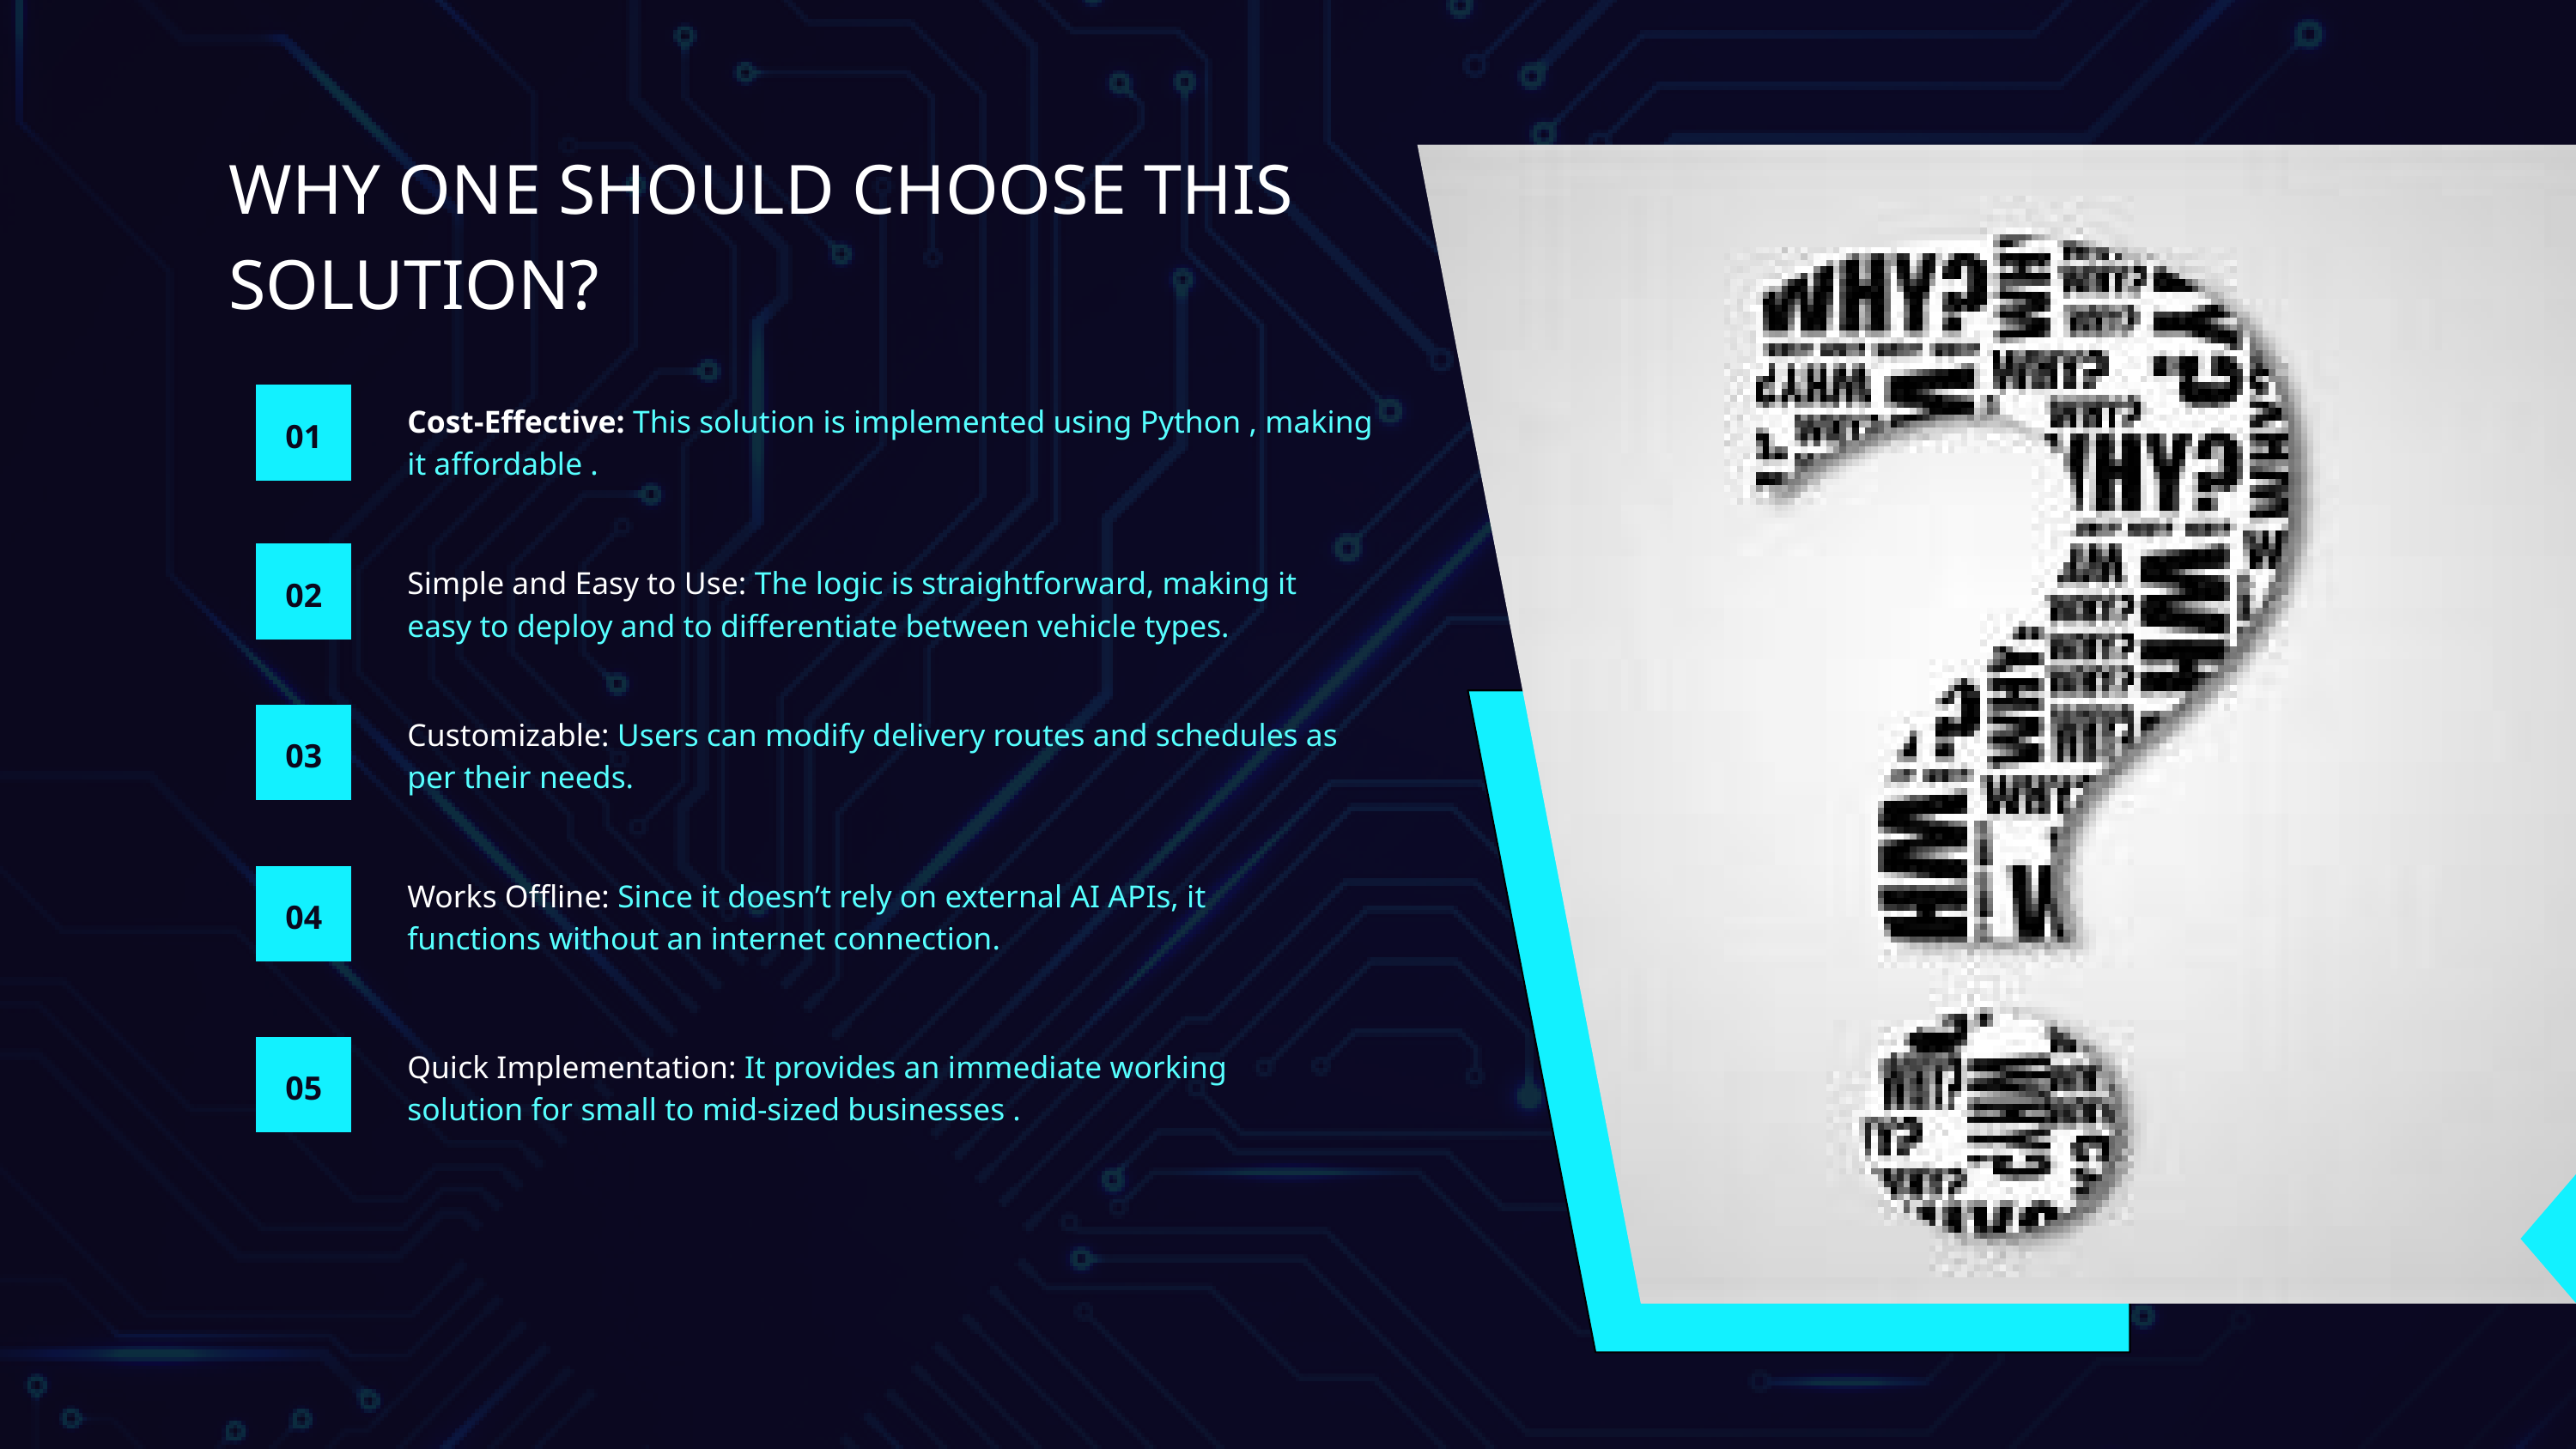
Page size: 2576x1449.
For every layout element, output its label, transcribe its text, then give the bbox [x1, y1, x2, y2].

text_box Quick Implementation: It provides an immediate working solution for small to mid-sized businesses . [407, 1041, 1288, 1127]
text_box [1467, 1312, 2130, 1353]
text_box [256, 385, 352, 481]
text_box Works Offline: Since it doesn’t rely on external AI APIs, it functions without an internet connection. [407, 870, 1346, 956]
text_box Customizable: Users can modify delivery routes and schedules as per their needs. [407, 709, 1346, 795]
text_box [2483, 1210, 2576, 1267]
text_box [0, 0, 2576, 1449]
text_box Simple and Easy to Use: The logic is straightforward, making it easy to deploy and to differentiate between vehicle types. [407, 558, 1346, 644]
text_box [256, 704, 352, 801]
text_box WHY ONE SHOULD CHOOSE THIS SOLUTION? [228, 132, 1346, 324]
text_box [256, 543, 352, 640]
text_box Cost-Effective: This solution is implemented using Python , making it affordable . [407, 396, 1384, 482]
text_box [256, 865, 352, 962]
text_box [1417, 144, 2576, 1304]
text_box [256, 1036, 352, 1132]
